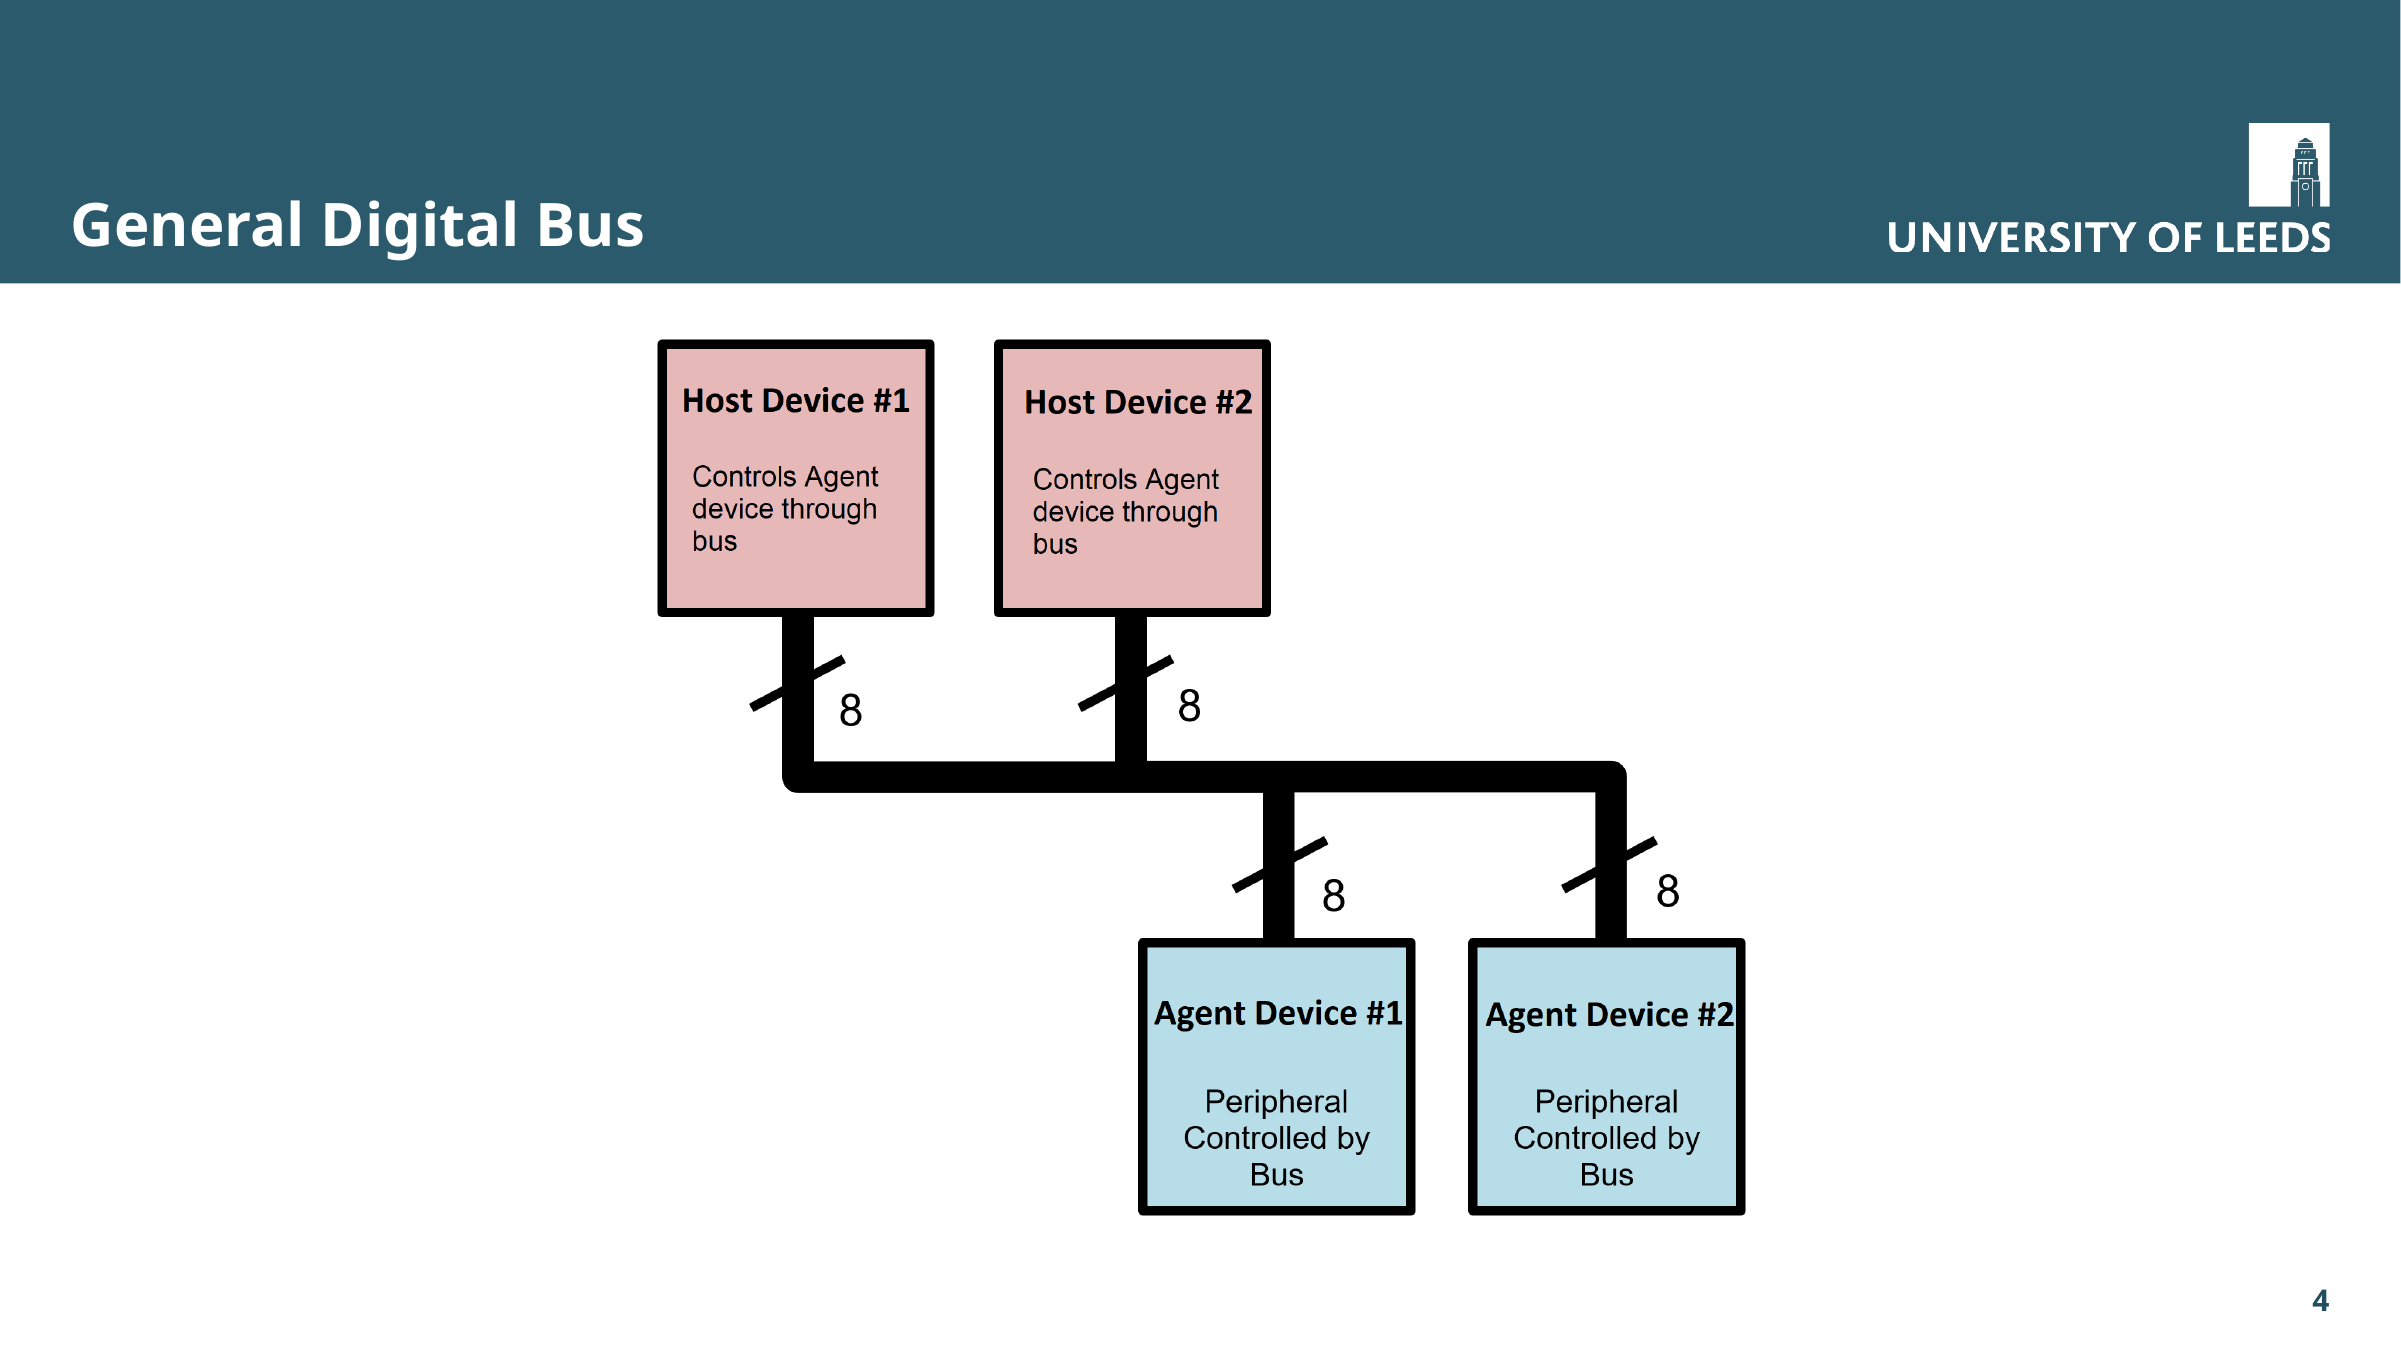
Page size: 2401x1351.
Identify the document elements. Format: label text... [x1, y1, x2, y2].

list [643, 327, 1757, 1230]
title General Digital Bus [70, 81, 1806, 259]
